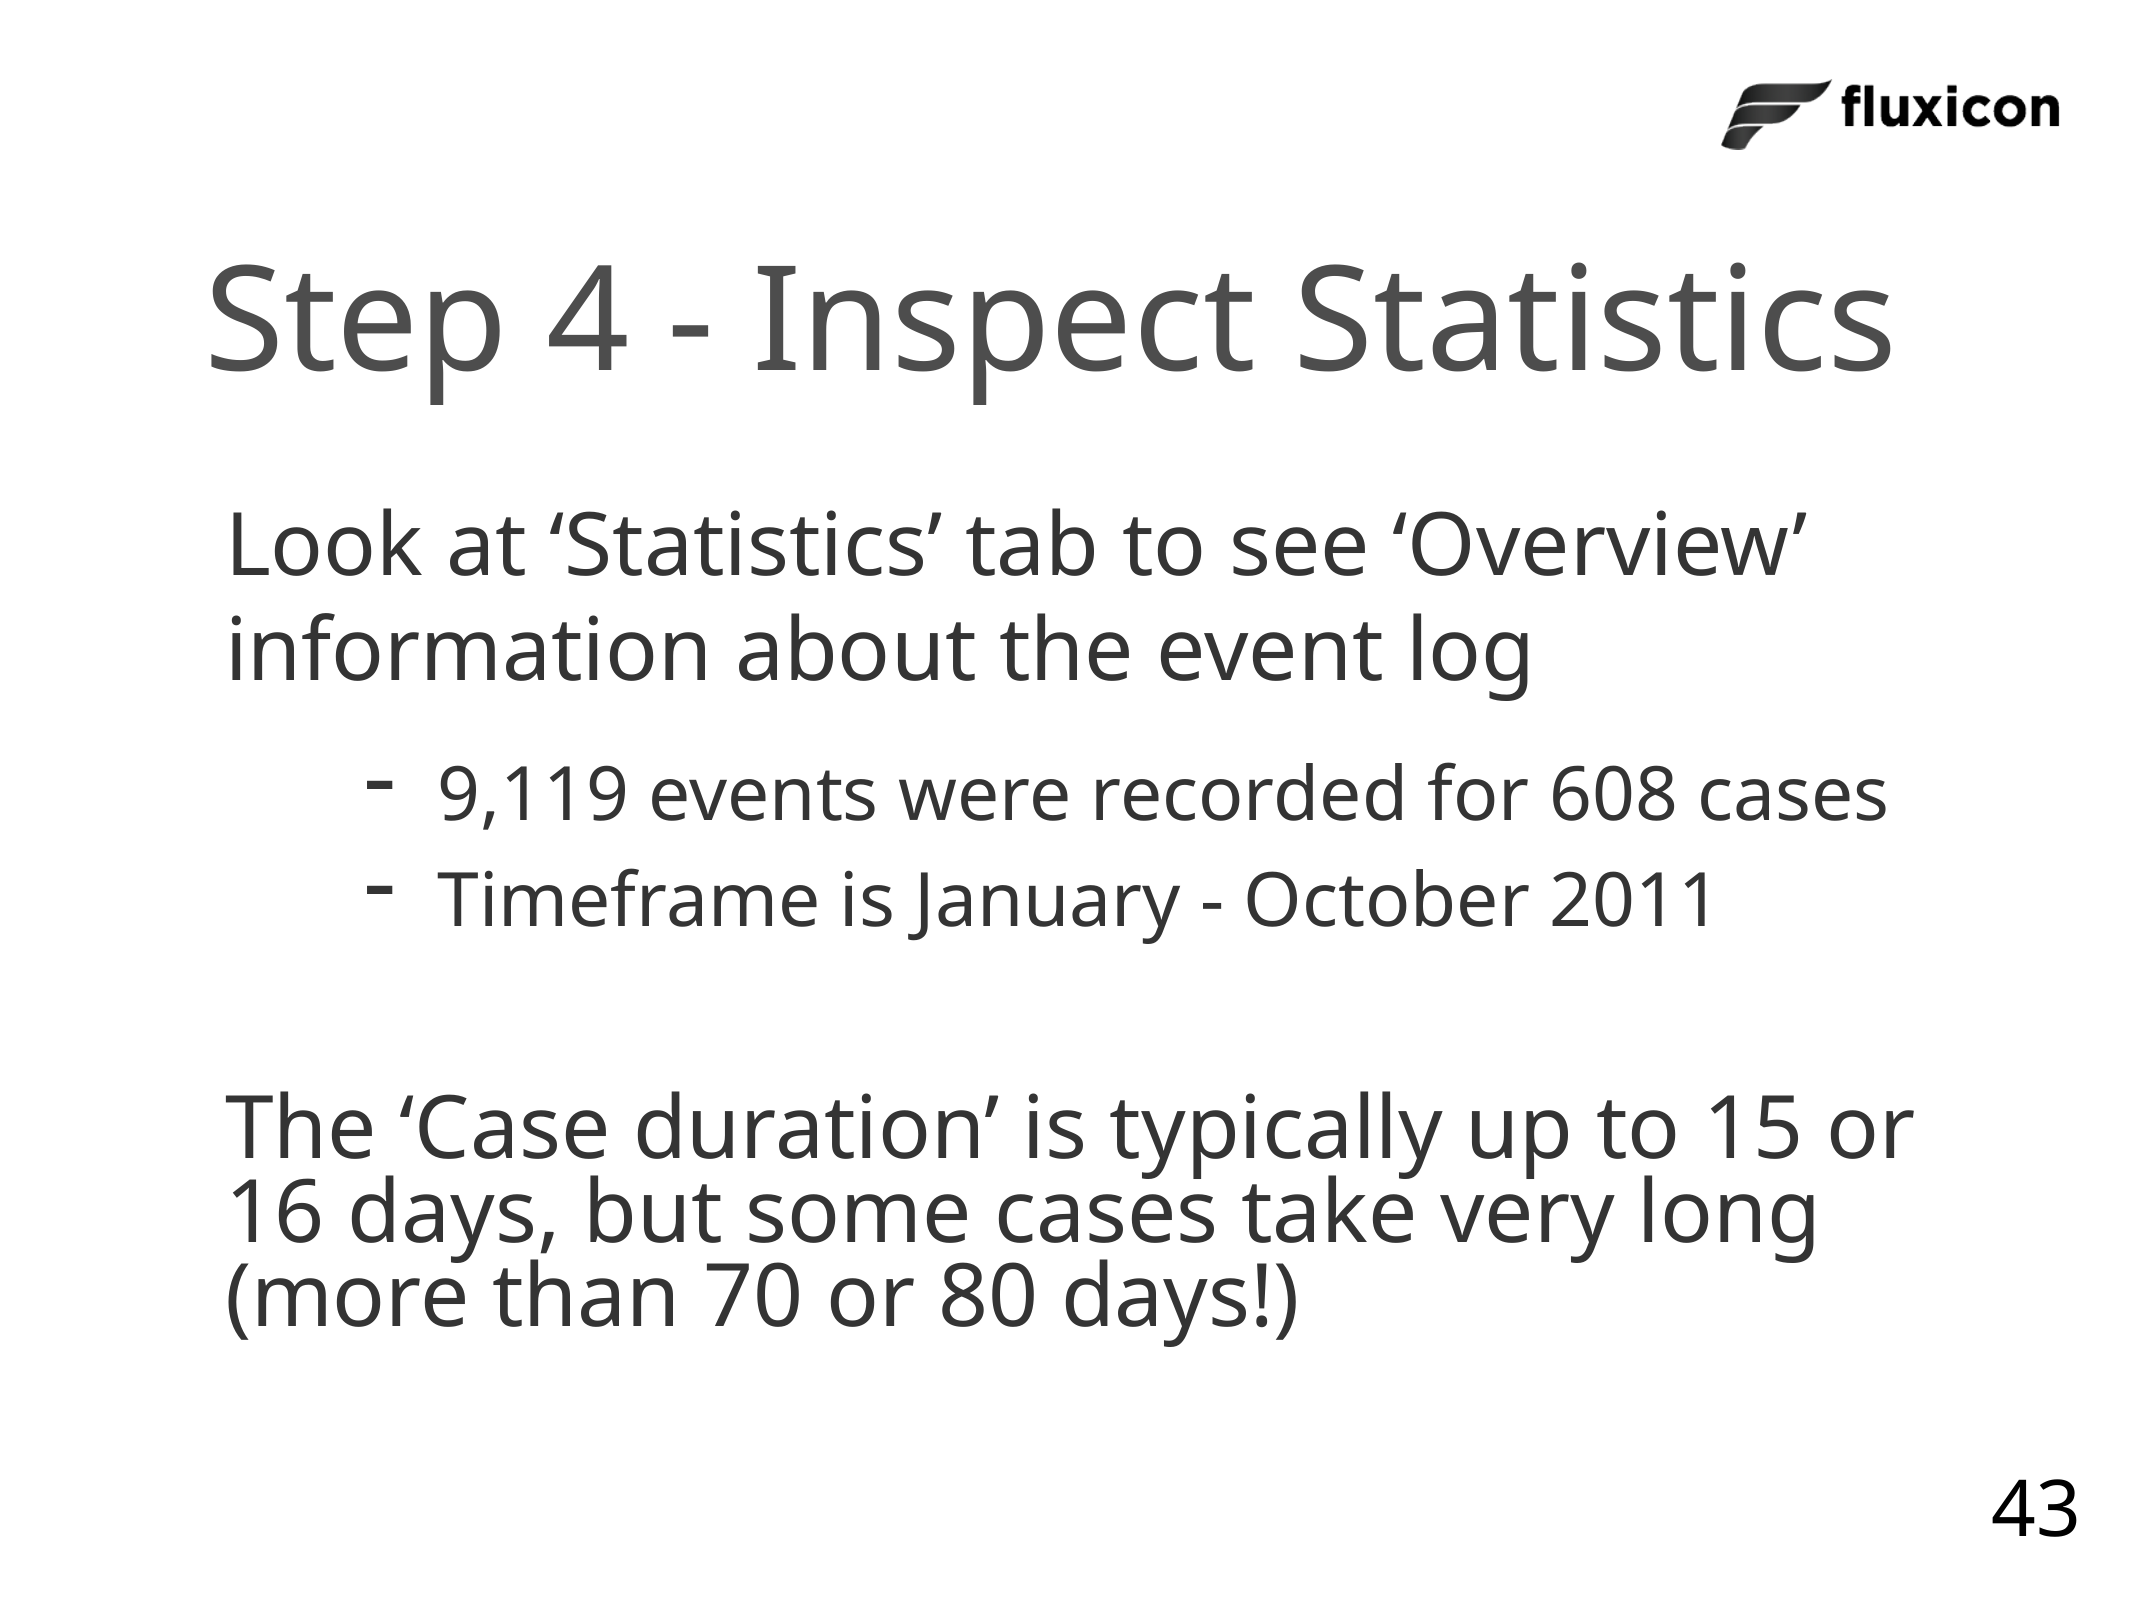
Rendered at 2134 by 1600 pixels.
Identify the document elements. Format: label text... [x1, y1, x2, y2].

title Step 4 - Inspect Statistics [197, 208, 1930, 417]
picture [1721, 78, 2063, 150]
list Look at ‘Statistics’ tab to see ‘Overview’ information about the event log 9,119 events were recorded for 608 cases Timeframe is January - October 2011 The ‘Case duration’ is typically up to 15 or 16 days, but some cases take very long (more than 70 or 80 days!) [218, 481, 1950, 1465]
text_box 43 [1976, 1450, 2105, 1573]
